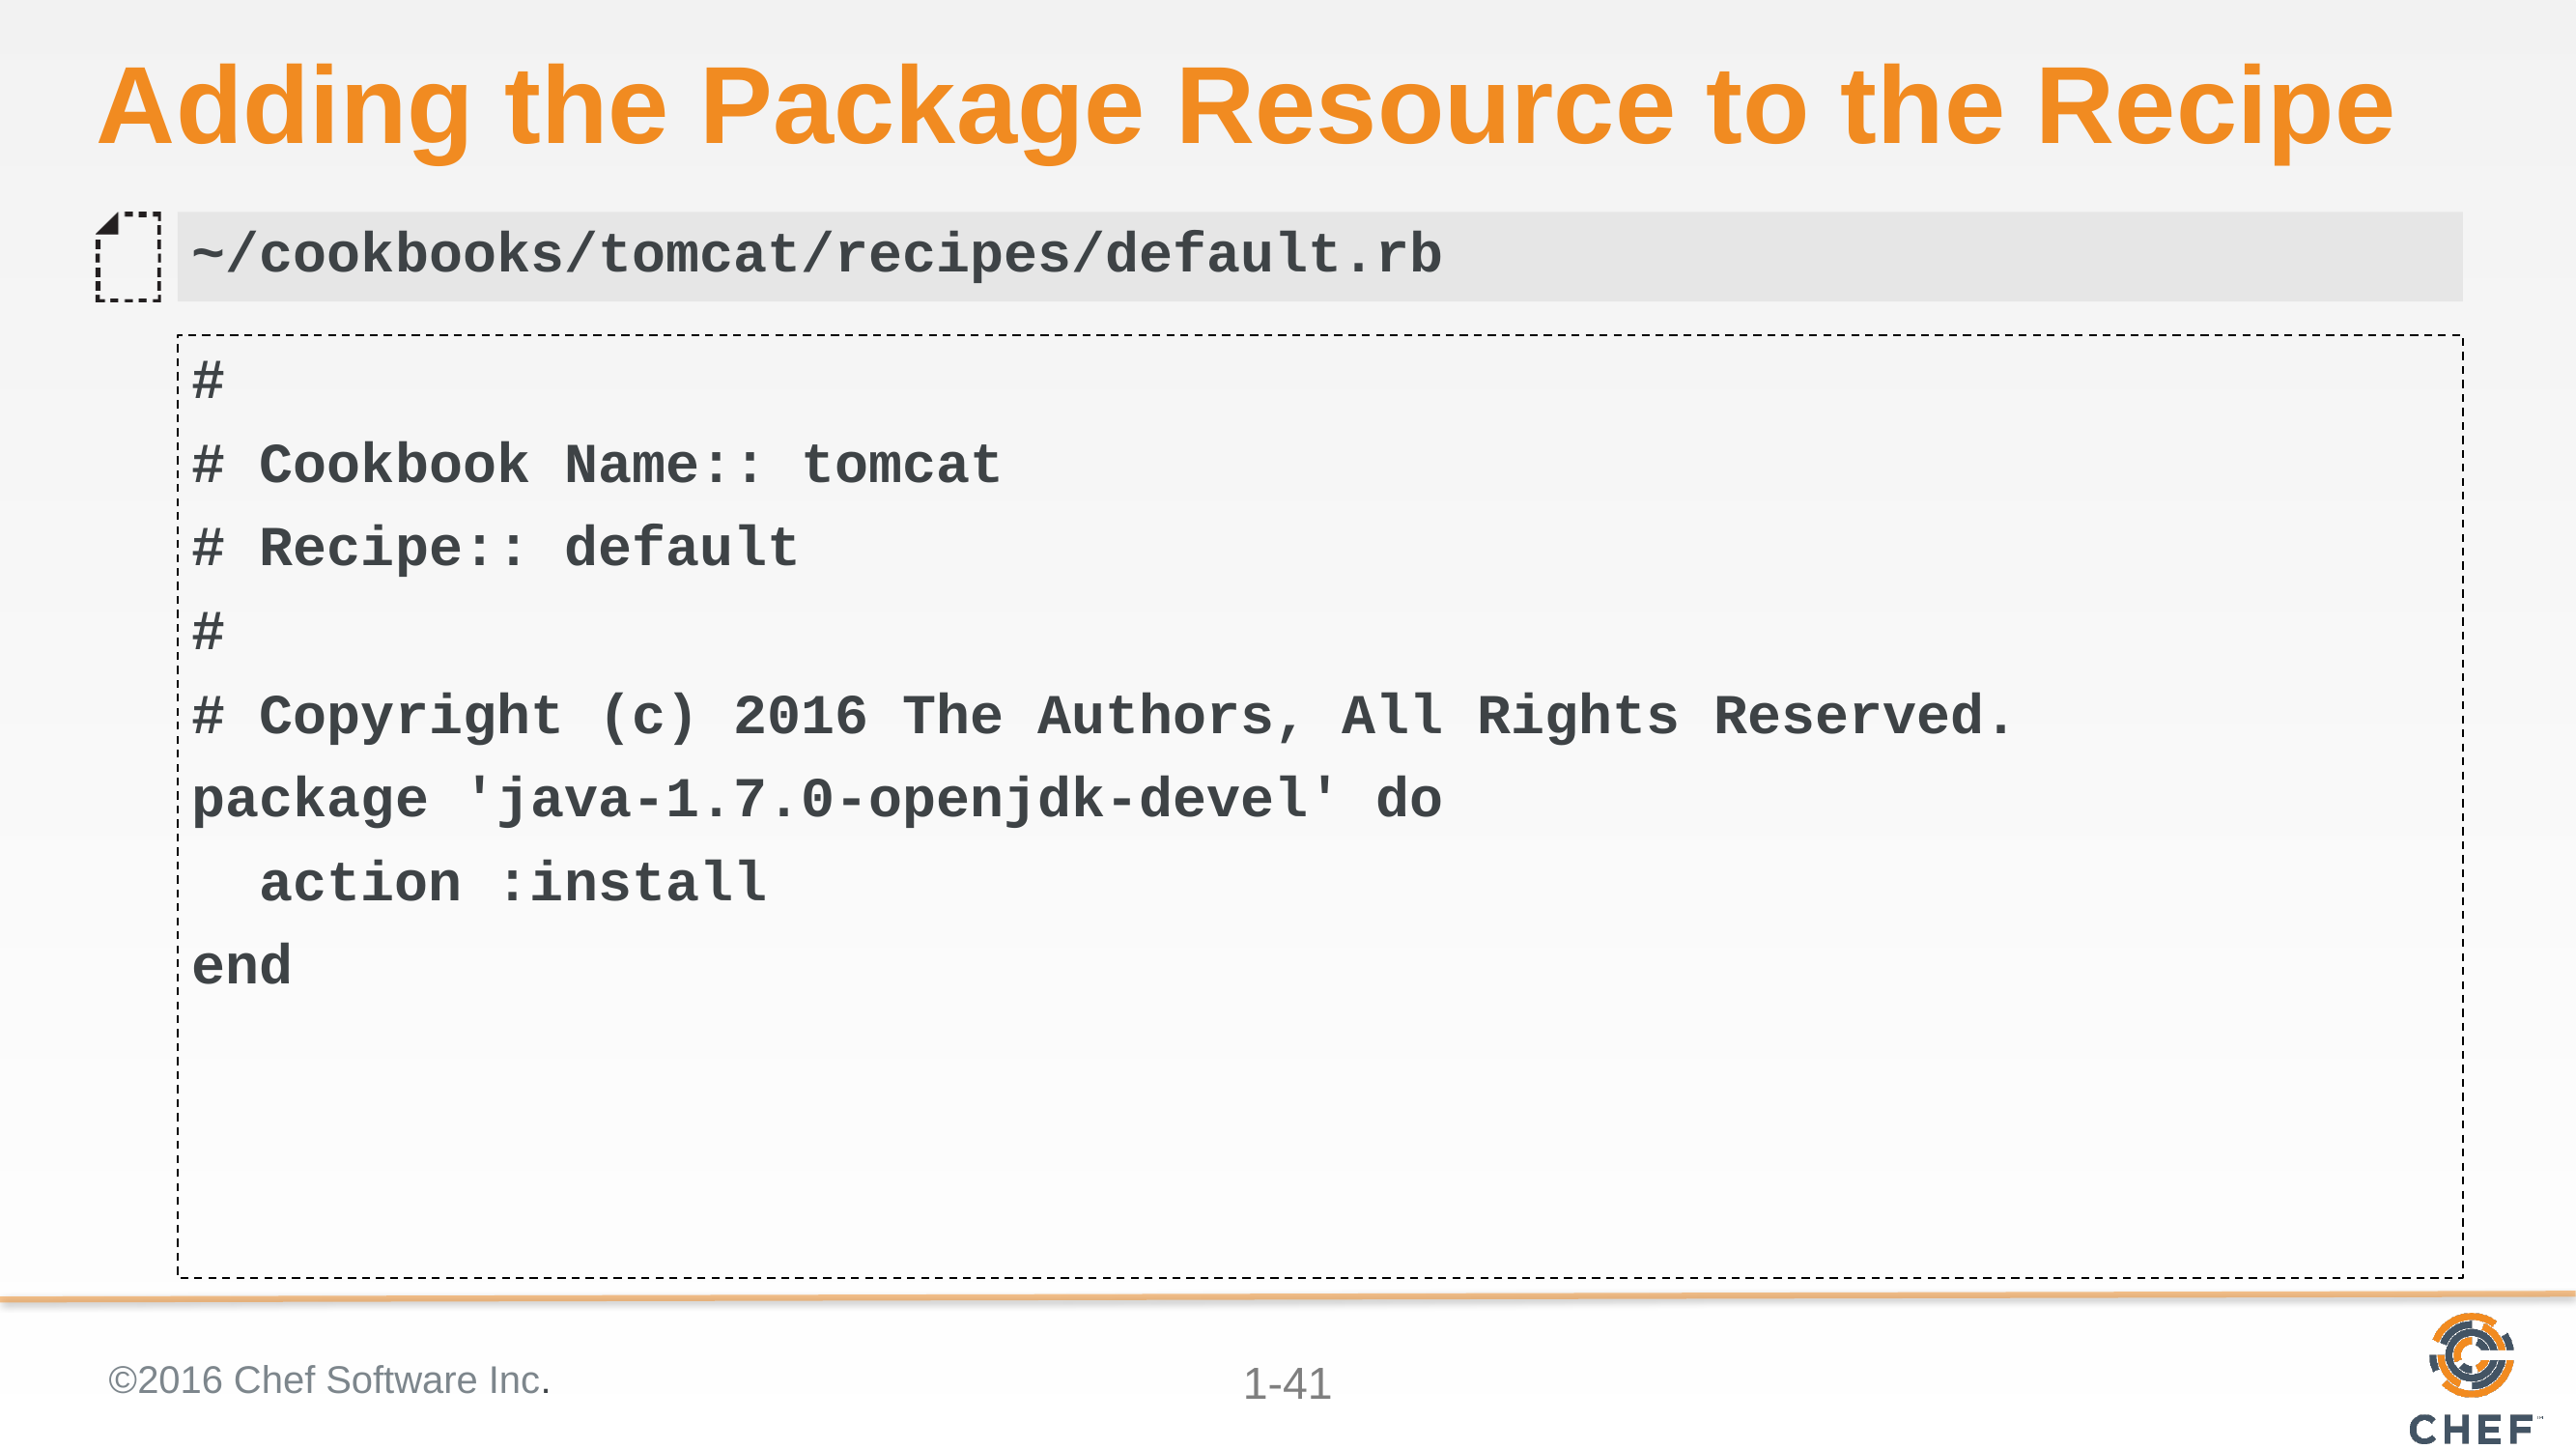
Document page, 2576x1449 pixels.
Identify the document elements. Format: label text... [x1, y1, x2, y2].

title Adding the Package Resource to the Recipe [96, 48, 2463, 180]
picture [2399, 1297, 2551, 1449]
list # # Cookbook Name:: tomcat # Recipe:: default # # Copyright (c) 2016 The Authors, All Rights Reserved. package 'java-1.7.0-openjdk-devel' do action :install end [177, 334, 2464, 1279]
list ~/cookbooks/tomcat/recipes/default.rb [177, 212, 2463, 302]
